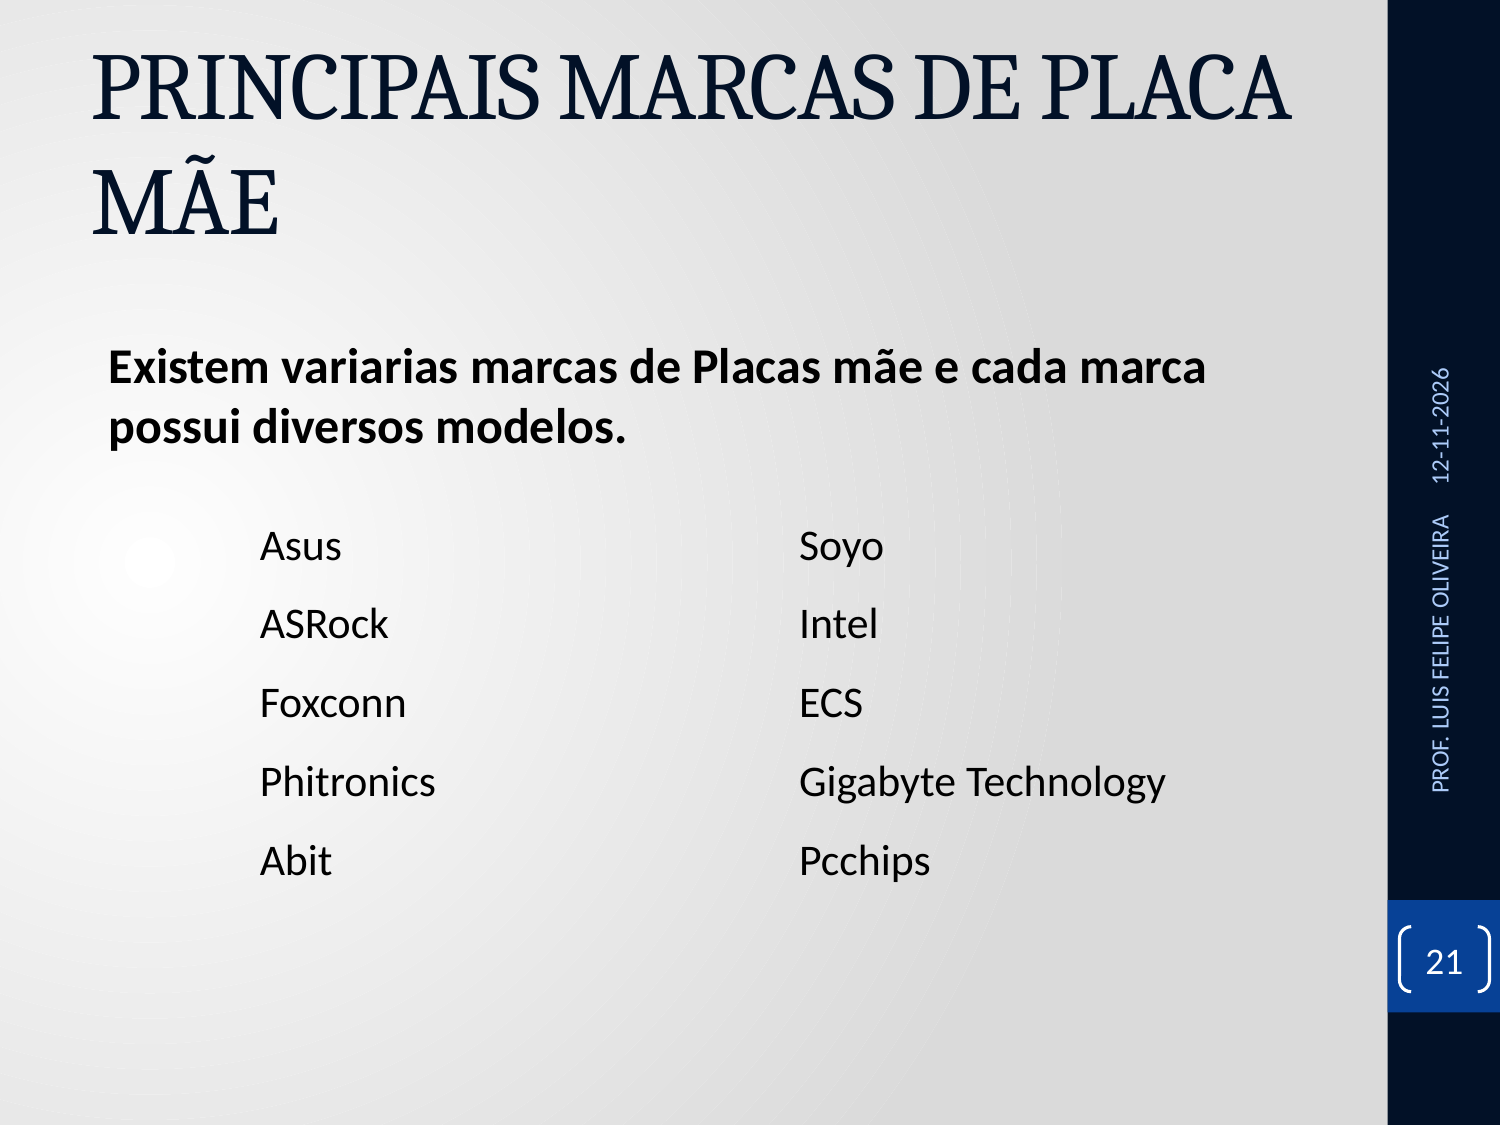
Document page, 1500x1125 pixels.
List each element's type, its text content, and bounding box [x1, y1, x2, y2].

title PRINCIPAIS MARCAS DE PLACA MÃE [75, 45, 1325, 233]
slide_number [1408, 100, 1469, 482]
slide_number 21 [1397, 925, 1492, 994]
list Existem variarias marcas de Placas mãe e cada marca possui diversos modelos. [75, 326, 1325, 1050]
text_box Asus ASRock Foxconn Phitronics Abit [245, 482, 657, 892]
text_box Soyo Intel ECS Gigabyte Technology Pcchips [784, 482, 1500, 892]
